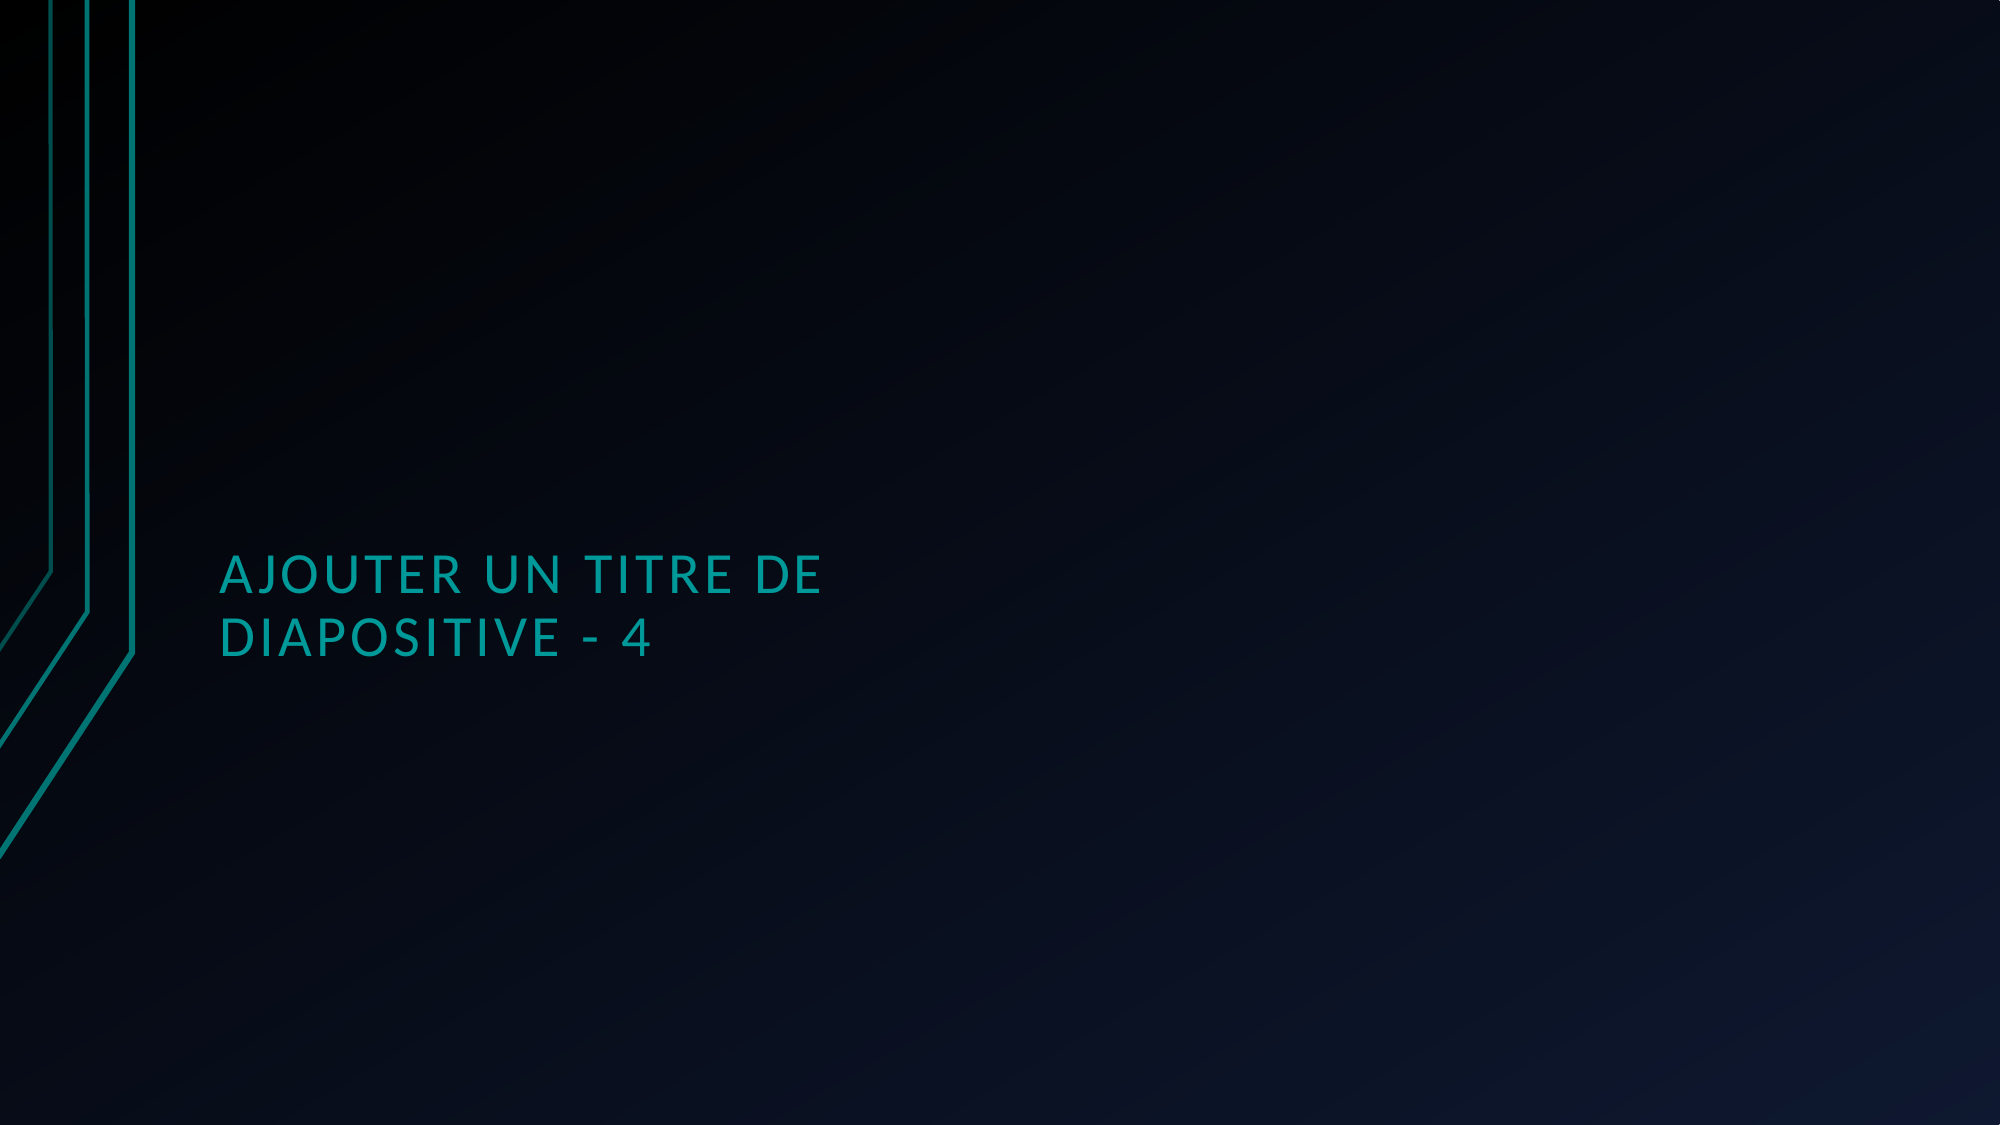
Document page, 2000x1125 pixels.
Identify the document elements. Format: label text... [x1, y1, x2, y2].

title Ajouter un titre de diapositive - 4 [199, 279, 867, 680]
